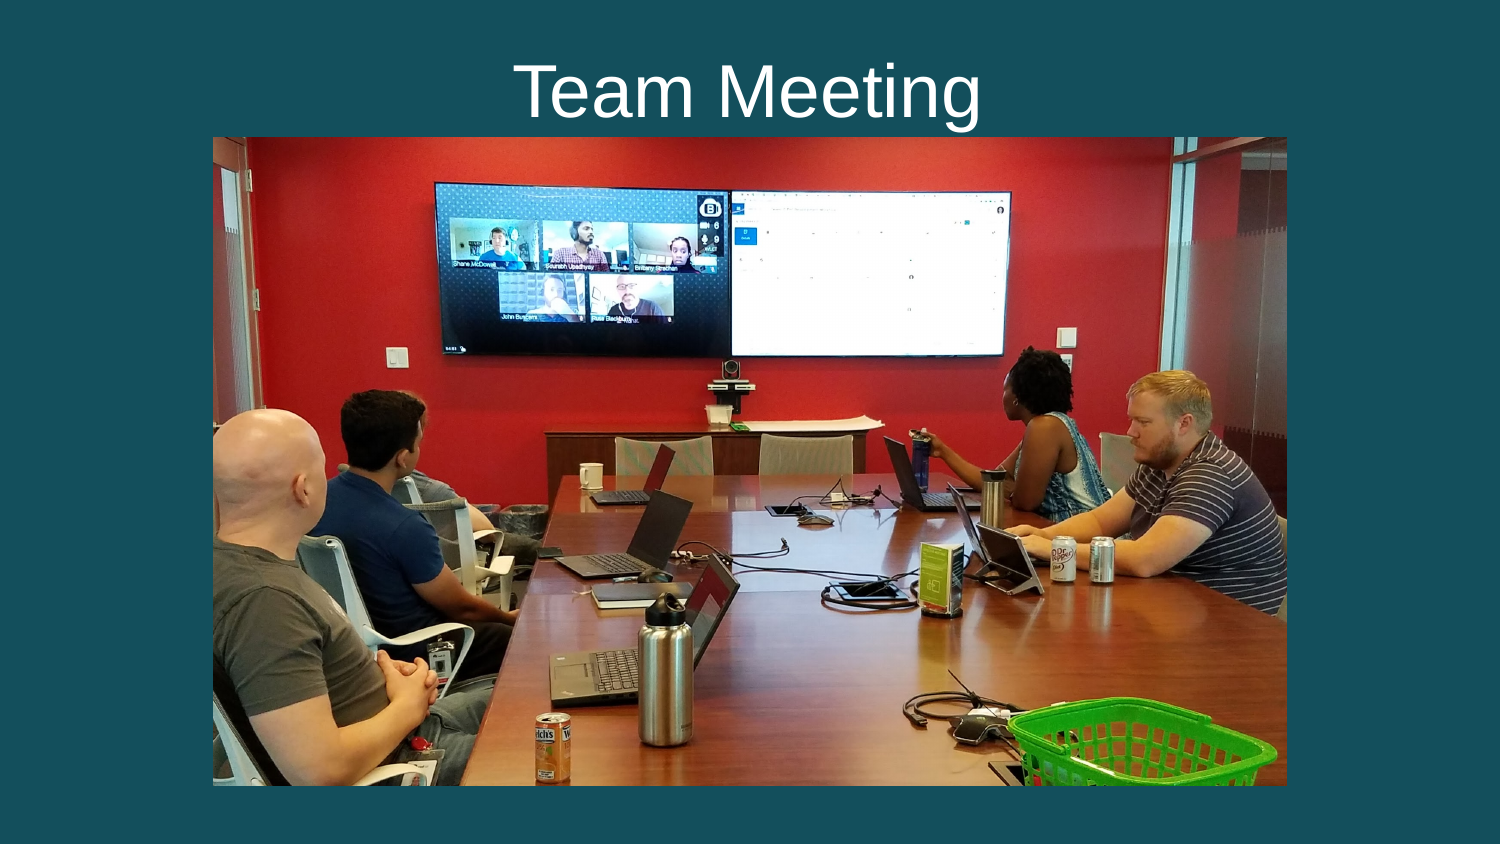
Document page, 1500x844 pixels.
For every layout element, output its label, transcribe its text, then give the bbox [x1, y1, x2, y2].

text_box Team Meeting [497, 27, 1075, 105]
picture [212, 137, 1287, 786]
